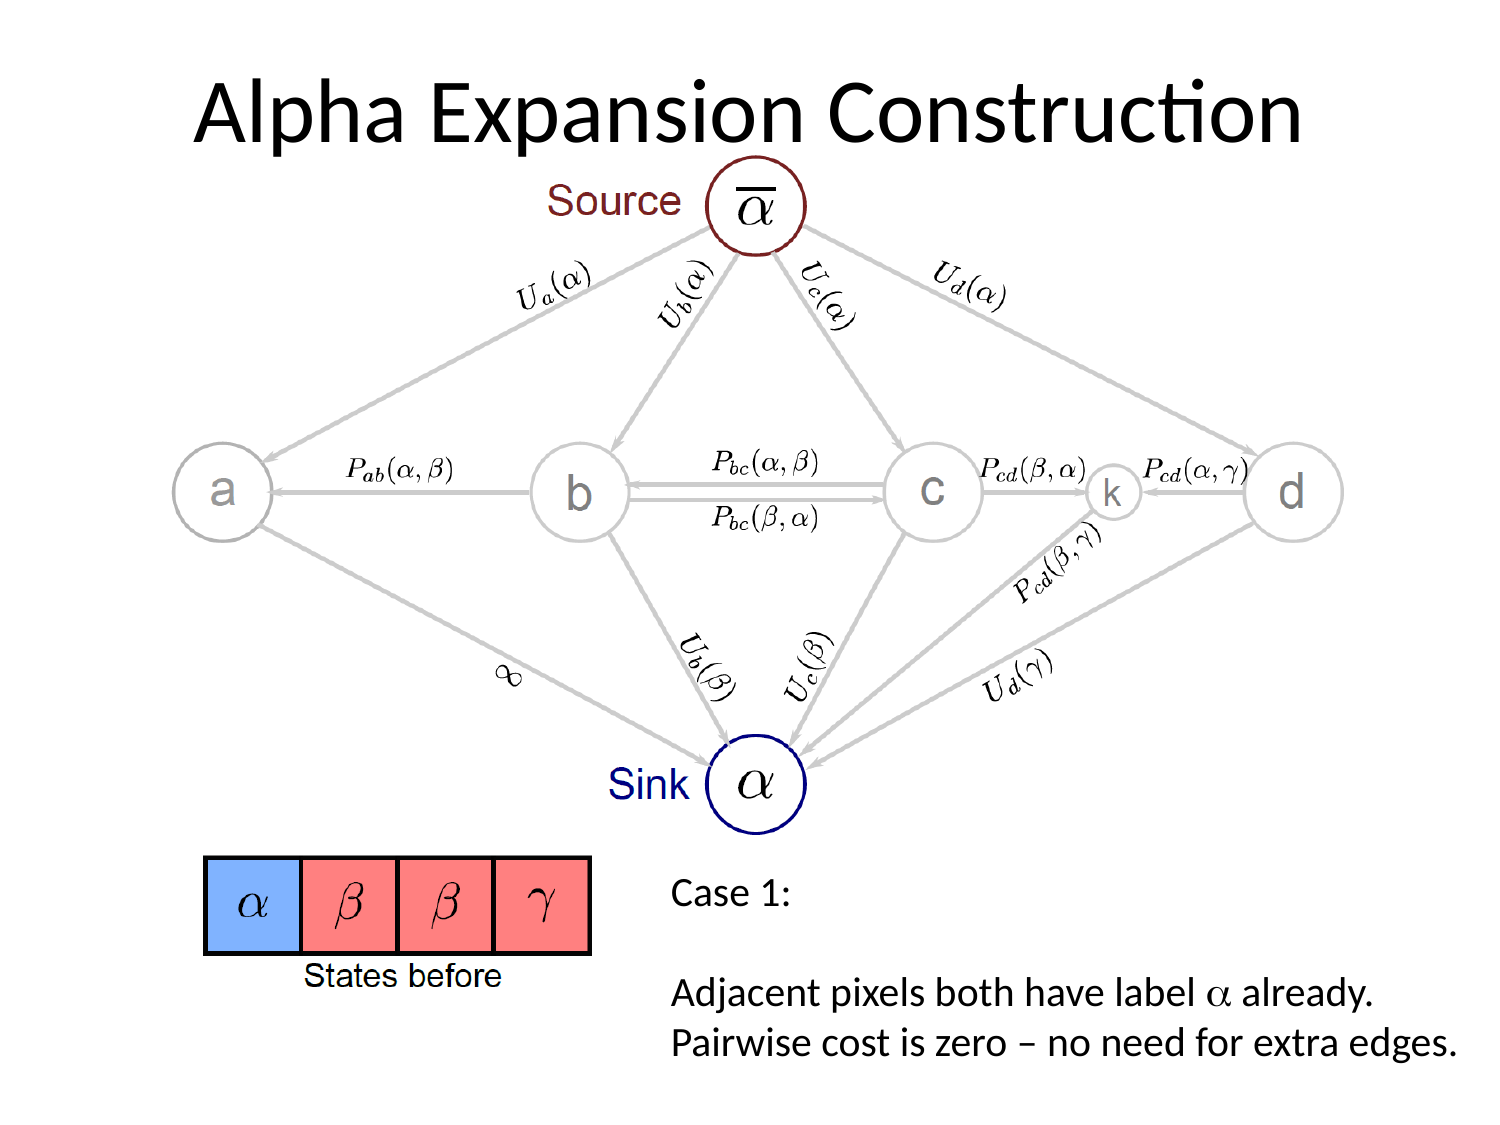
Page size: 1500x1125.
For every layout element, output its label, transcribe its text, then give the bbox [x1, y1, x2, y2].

title Alpha Expansion Construction [75, 11, 1425, 200]
text_box Case 1: Adjacent pixels both have label a already. Pairwise cost is zero – no need for extra edges. [656, 857, 1500, 1073]
picture [152, 140, 1355, 997]
